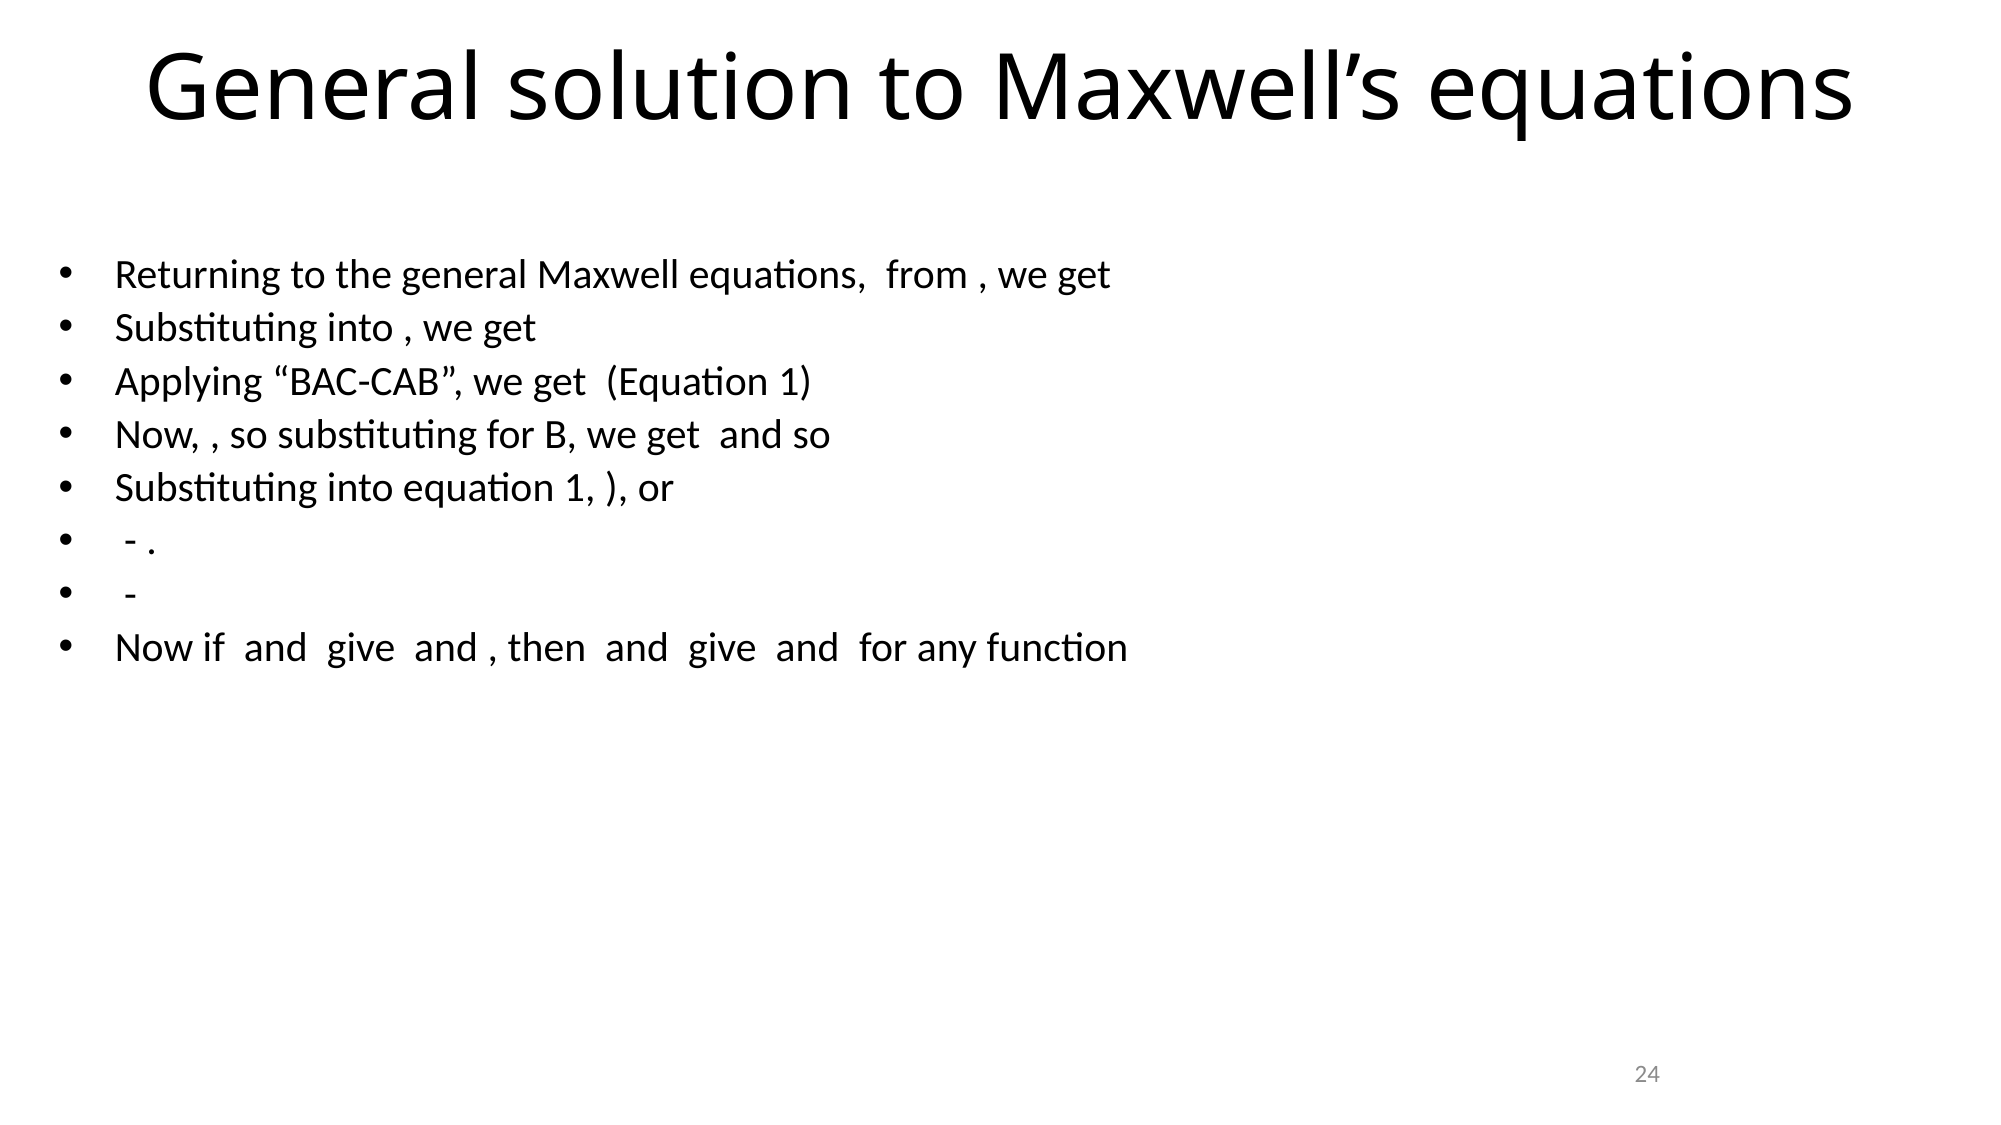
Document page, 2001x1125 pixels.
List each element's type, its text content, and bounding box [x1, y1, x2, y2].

slide_number 24 [1325, 1042, 1675, 1103]
title General solution to Maxwell’s equations [43, 18, 1959, 162]
